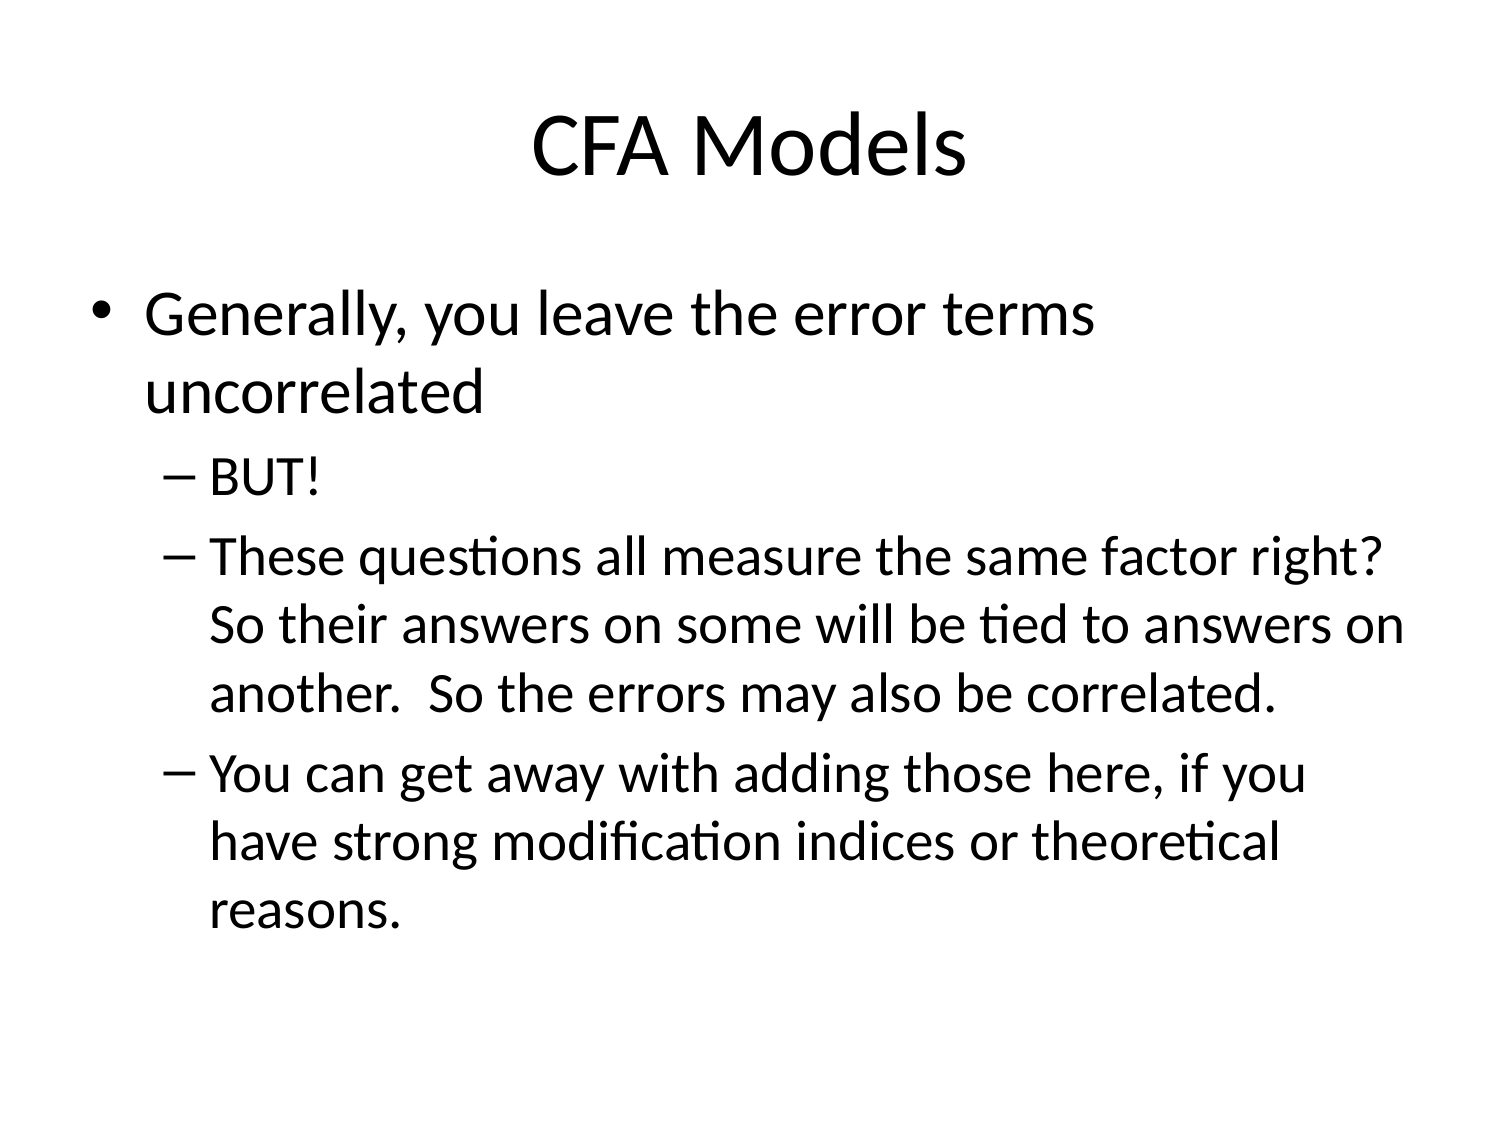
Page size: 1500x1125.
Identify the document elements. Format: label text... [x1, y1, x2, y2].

title CFA Models [75, 45, 1425, 233]
list Generally, you leave the error terms uncorrelated BUT! These questions all measure the same factor right? So their answers on some will be tied to answers on another. So the errors may also be correlated. You can get away with adding those here, if you have strong modification indices or theoretical reasons. [75, 262, 1425, 1005]
